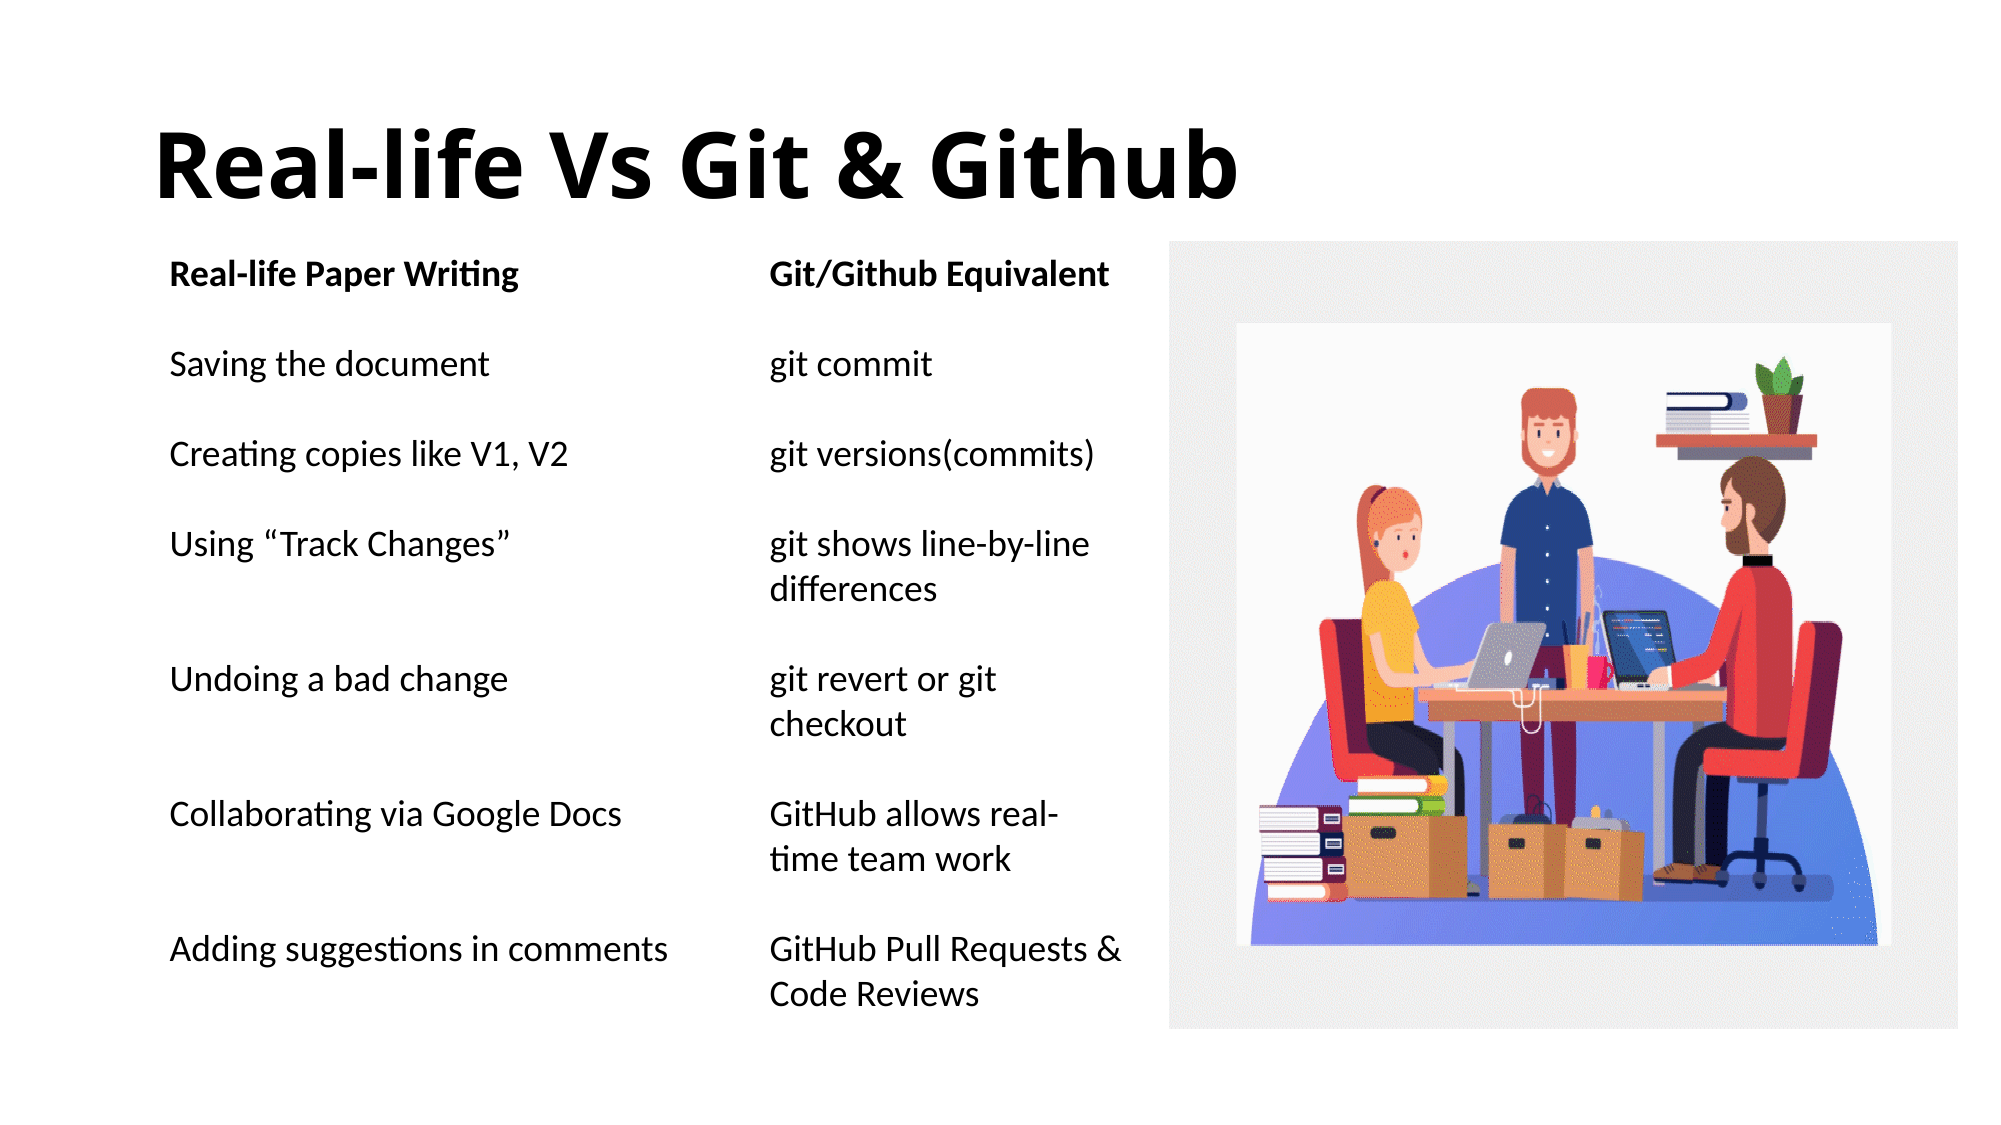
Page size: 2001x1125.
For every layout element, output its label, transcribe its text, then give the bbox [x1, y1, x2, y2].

title Real-life Vs Git & Github [137, 59, 1863, 278]
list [1169, 241, 1958, 1030]
text_box Real-life Paper Writing Git/Github Equivalent Saving the document git commit Creating copies like V1, V2 git versions(commits) Using “Track Changes” git shows line-by-line differences Undoing a bad change git revert or git checkout Collaborating via Google Docs GitHub allows real- time team work Adding suggestions in comments GitHub Pull Requests & Code Reviews [154, 241, 1141, 1022]
